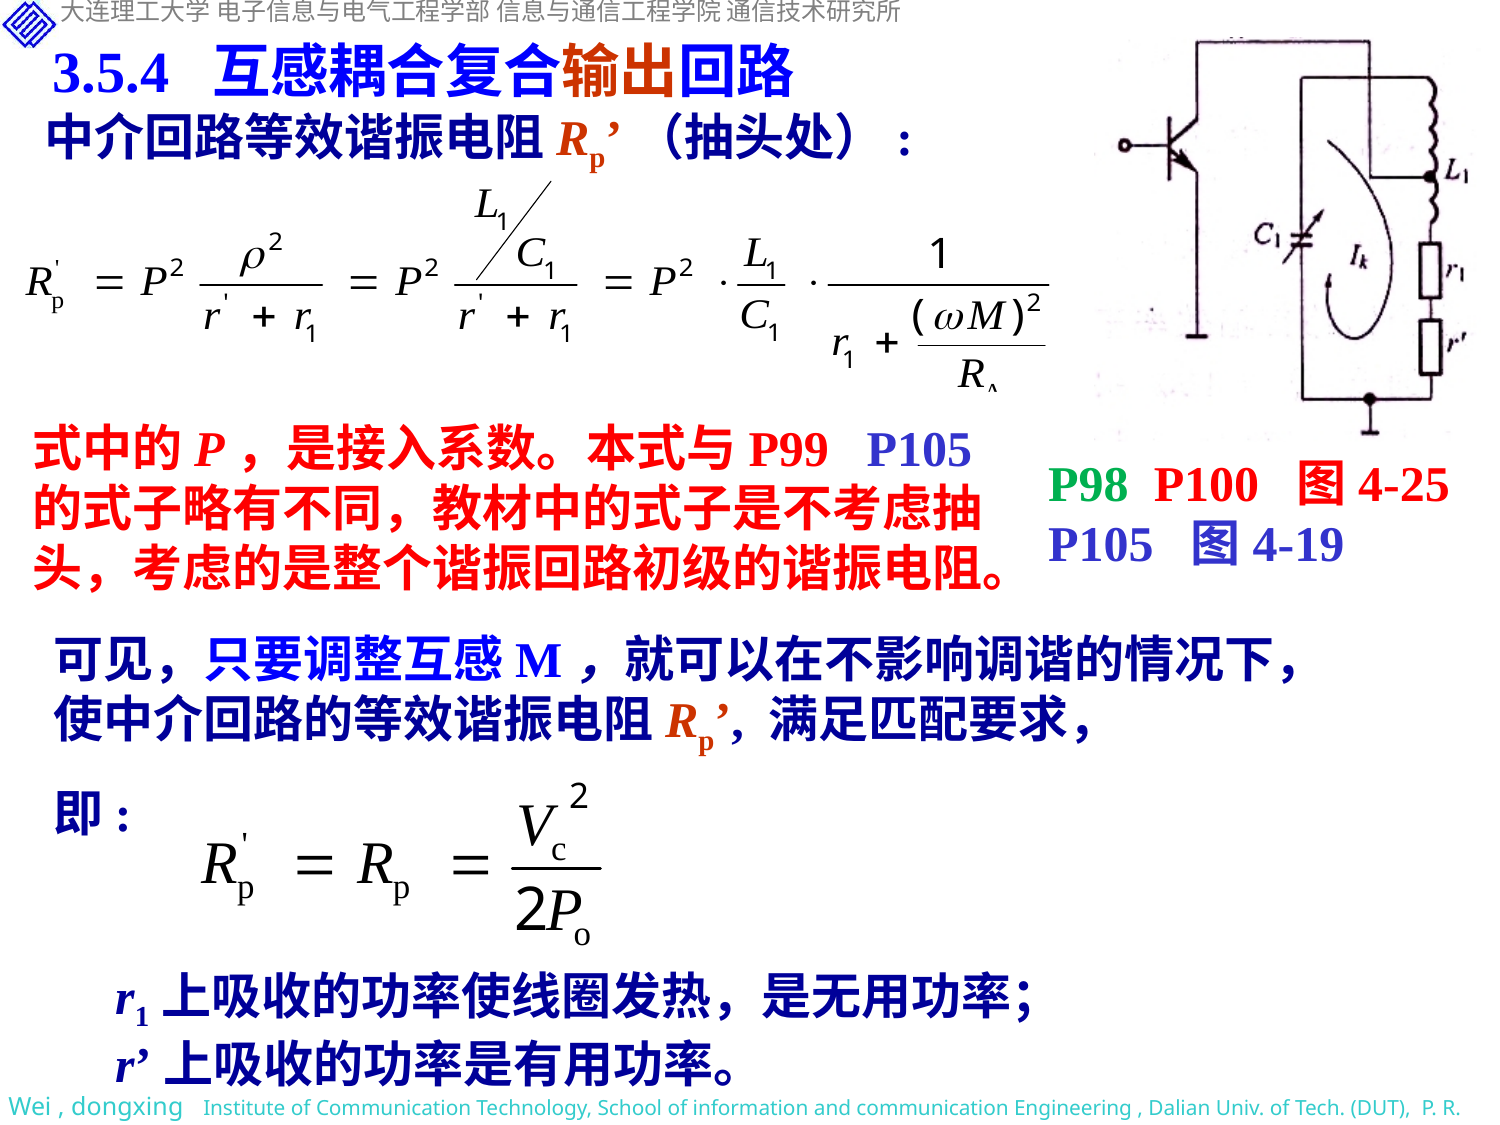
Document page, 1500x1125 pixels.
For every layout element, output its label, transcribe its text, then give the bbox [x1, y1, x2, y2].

title 3.5.4 互感耦合复合输出回路 [37, 37, 1091, 100]
text_box 式中的P，是接入系数。本式与P99 P105的式子略有不同，教材中的式子是不考虑抽头，考虑的是整个谐振回路初级的谐振电阻。 [17, 415, 1022, 622]
text_box P98 P100 图4-25 P105 图4-19 [1033, 441, 1089, 581]
text_box 中介回路等效谐振电阻Rp’（抽头处）: [29, 97, 1046, 171]
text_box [17, 172, 1056, 410]
text_box r1上吸收的功率使线圈发热，是无用功率； r’上吸收的功率是有用功率。 [100, 968, 1056, 1100]
picture [1093, 37, 1482, 579]
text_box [38, 620, 1306, 960]
picture [0, 0, 59, 49]
